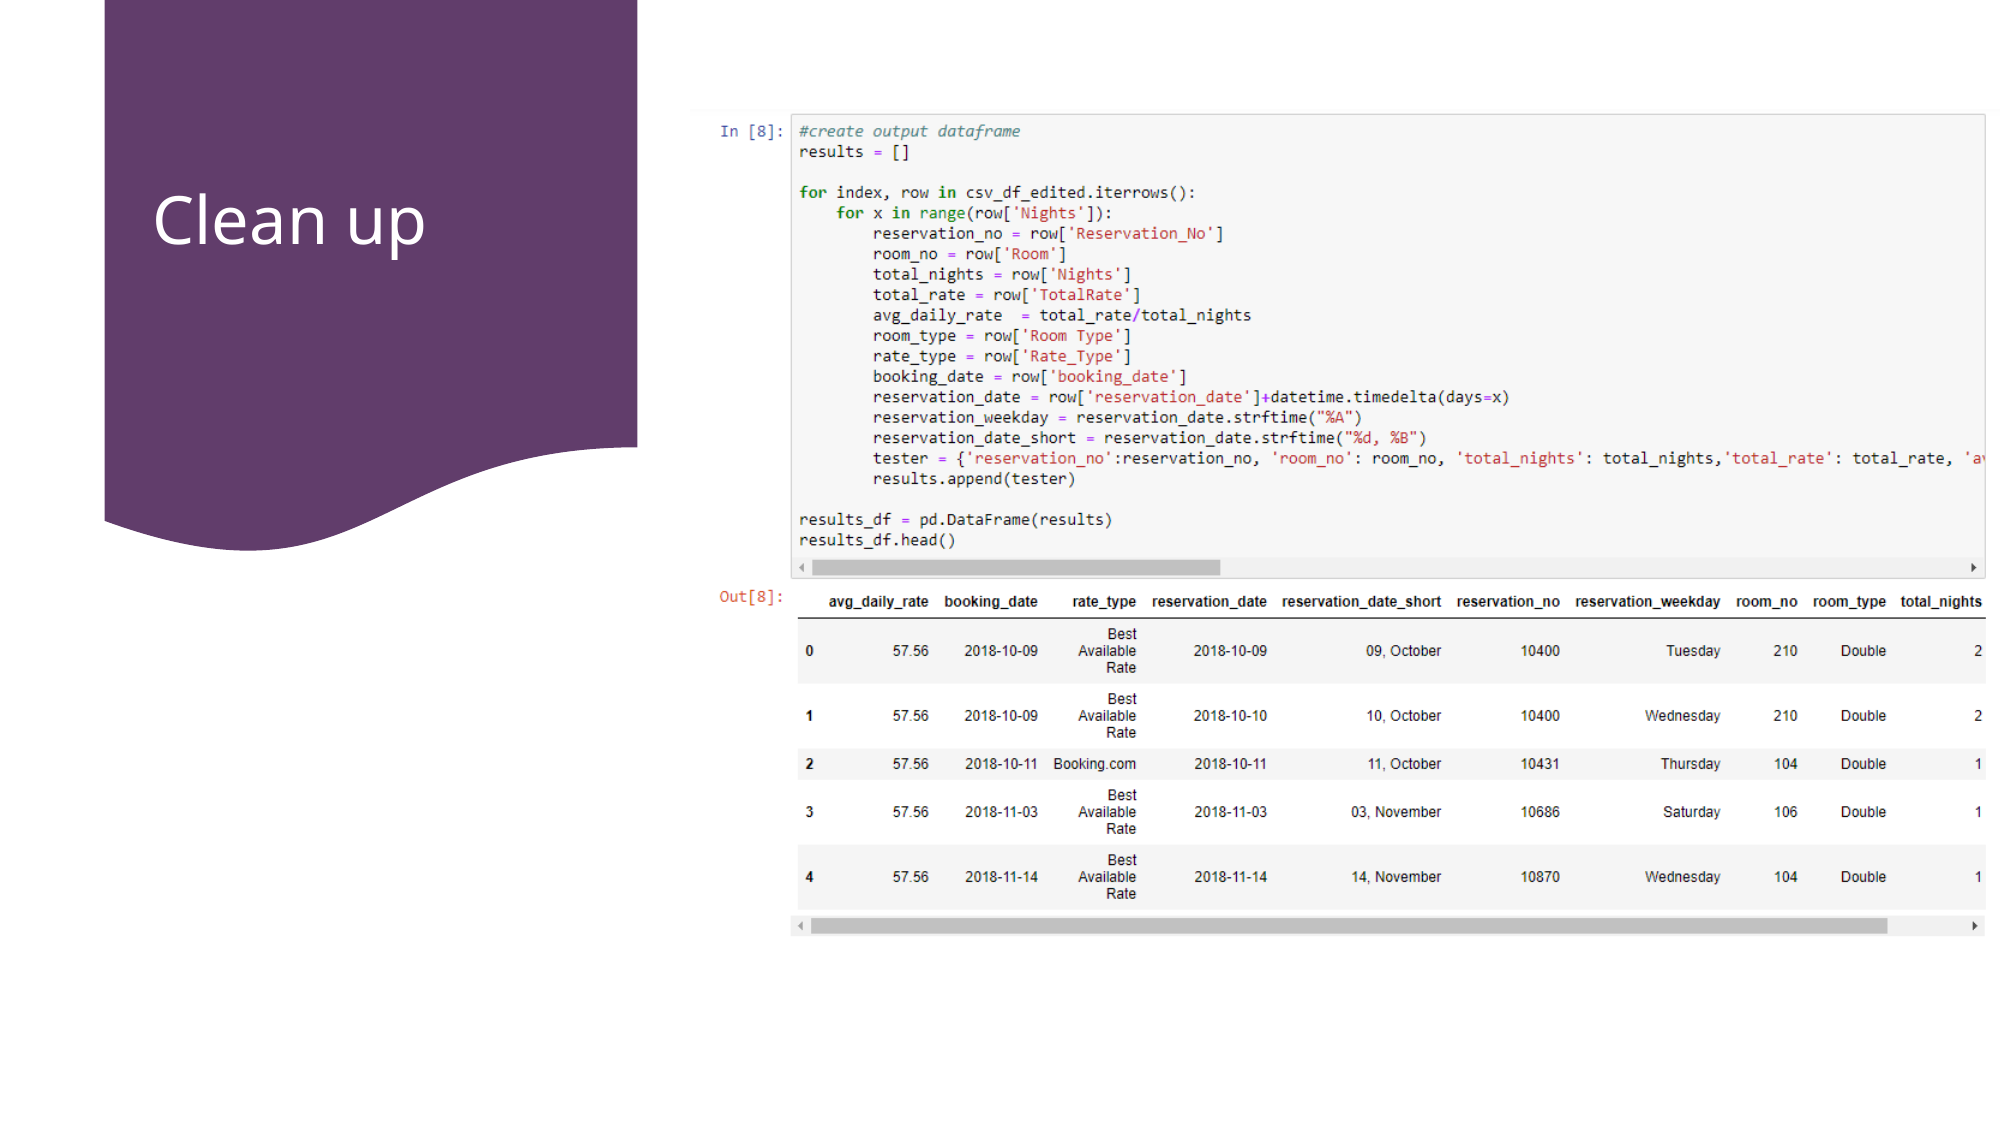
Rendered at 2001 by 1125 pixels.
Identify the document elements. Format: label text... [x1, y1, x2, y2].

picture [690, 109, 2000, 947]
text_box Clean up [137, 28, 604, 417]
text_box [103, 0, 639, 552]
